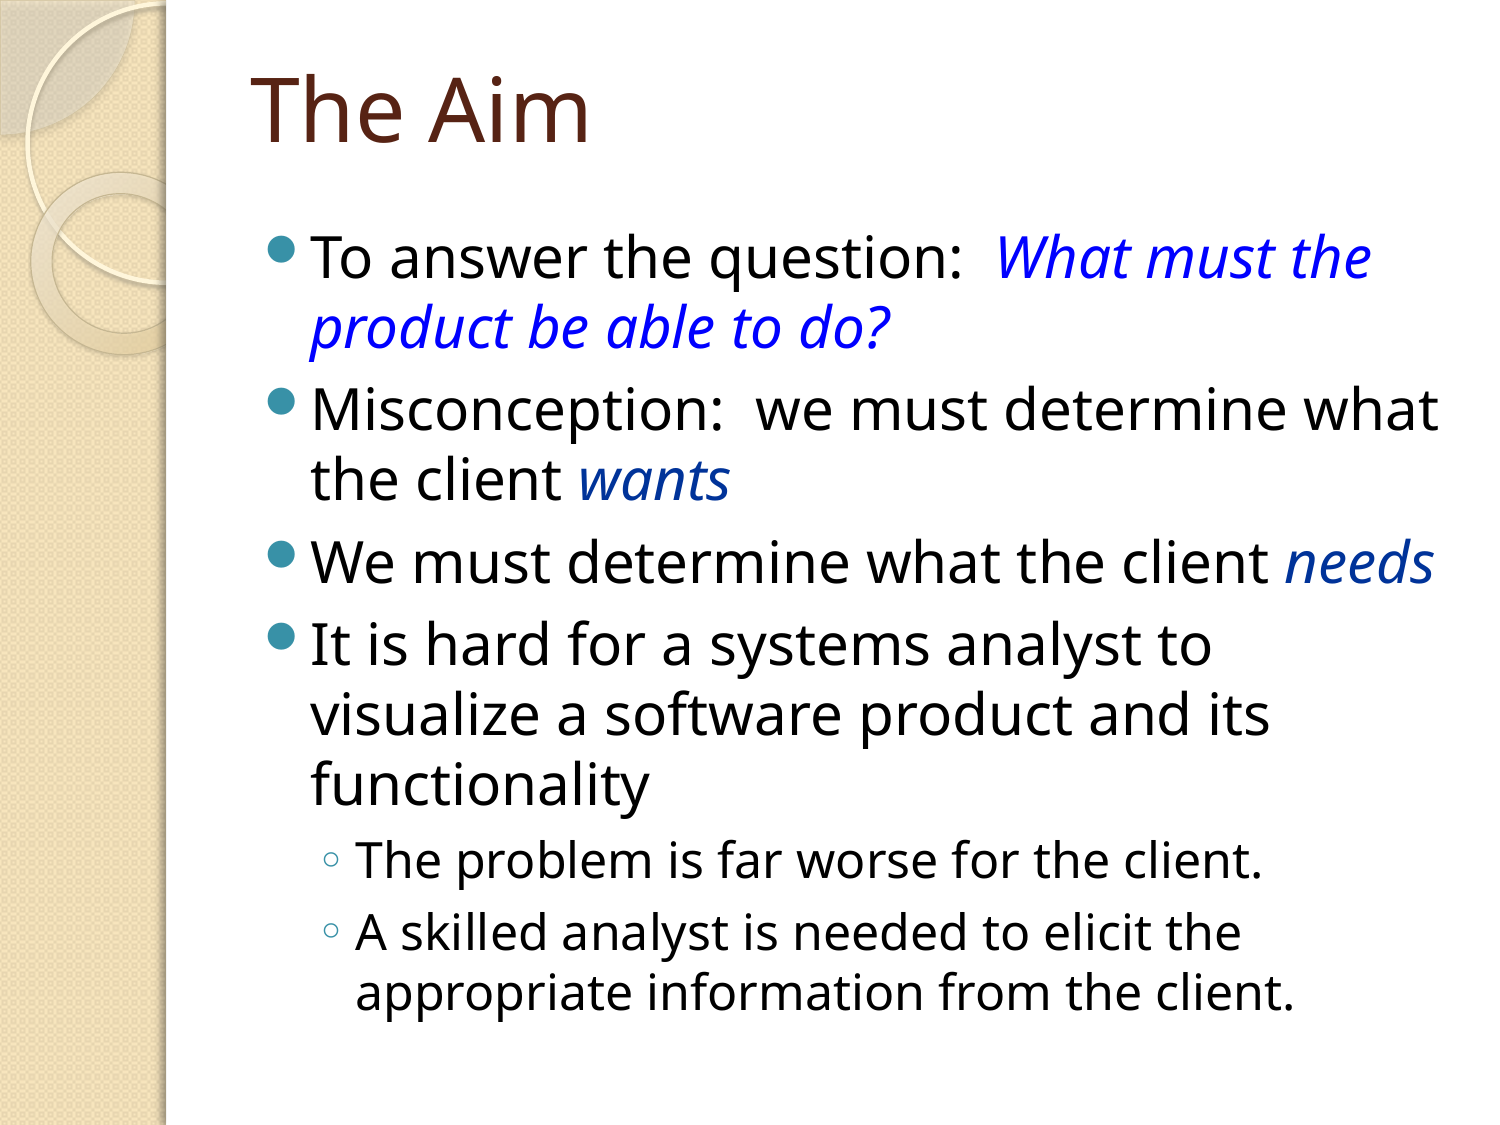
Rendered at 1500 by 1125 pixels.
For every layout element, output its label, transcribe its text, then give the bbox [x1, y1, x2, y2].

list To answer the question: What must the product be able to do? Misconception: we must determine what the client wants We must determine what the client needs It is hard for a systems analyst to visualize a software product and its functionality The problem is far worse for the client. A skilled analyst is needed to elicit the appropriate information from the client. [235, 212, 1466, 1025]
title The Aim [235, 12, 1466, 200]
